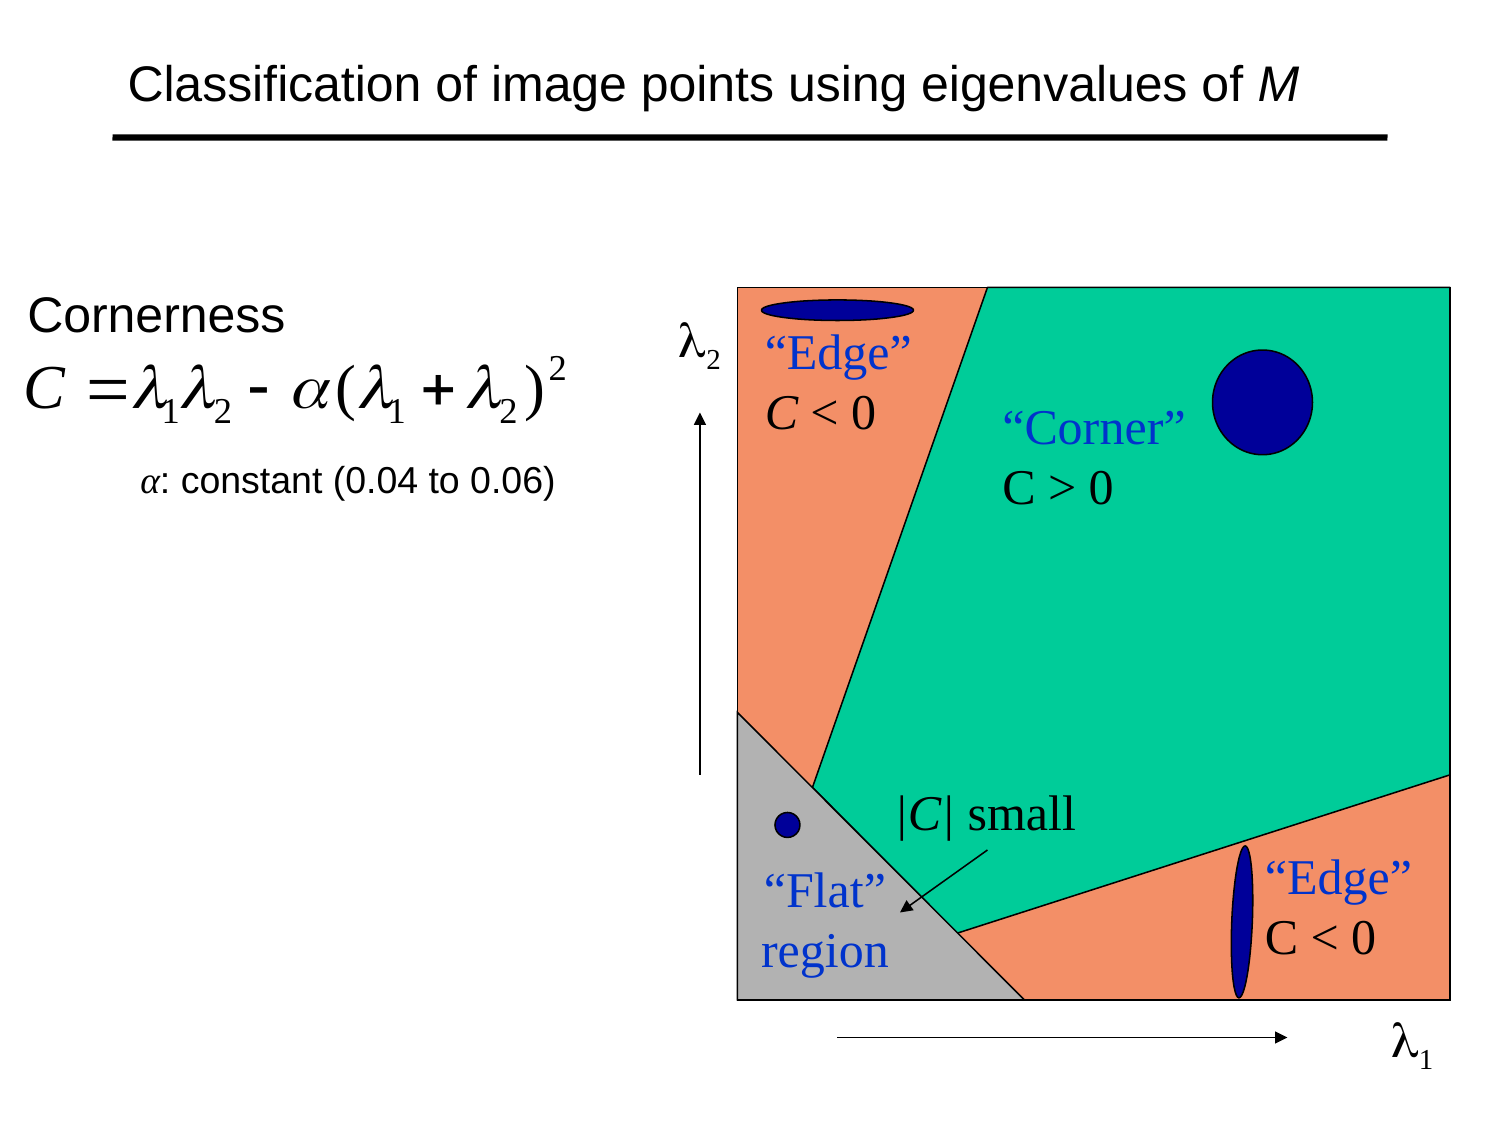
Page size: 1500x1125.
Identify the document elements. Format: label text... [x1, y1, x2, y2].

text_box [788, 299, 914, 321]
text_box [774, 812, 800, 838]
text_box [16, 340, 581, 435]
text_box “Edge” C < 0 [1249, 837, 1463, 973]
text_box [737, 287, 987, 354]
text_box Cornerness [12, 274, 413, 341]
text_box α: constant (0.04 to 0.06) [125, 448, 571, 509]
text_box [1212, 350, 1313, 455]
text_box 1 [1350, 999, 1475, 1083]
text_box [959, 840, 1450, 1000]
text_box [1231, 845, 1253, 998]
text_box [1260, 776, 1450, 837]
text_box [737, 900, 1025, 1000]
text_box [900, 849, 988, 913]
text_box “Flat” region [725, 849, 925, 985]
text_box [737, 383, 930, 786]
text_box [737, 712, 874, 849]
text_box [812, 287, 1450, 933]
text_box |C| small [879, 773, 1092, 849]
text_box 2 [612, 299, 788, 383]
text_box “Edge” C < 0 [749, 312, 963, 448]
text_box “Corner” C > 0 [987, 387, 1425, 523]
title Classification of image points using eigenvalues of M [112, 12, 1388, 150]
